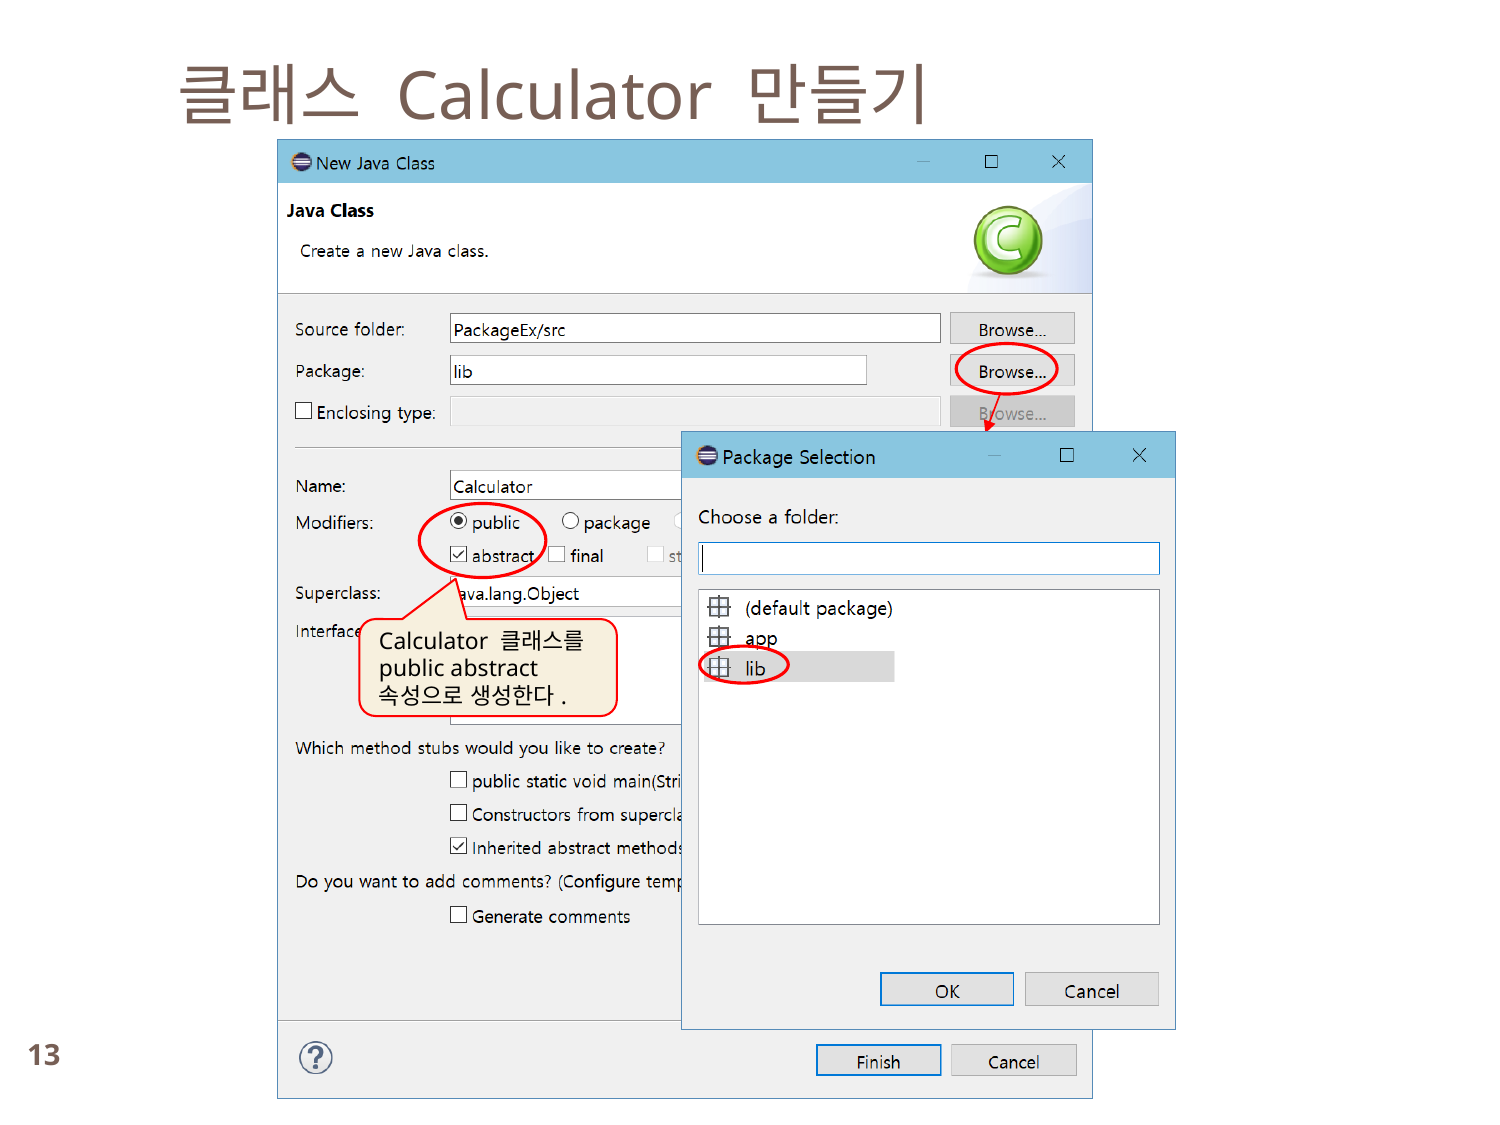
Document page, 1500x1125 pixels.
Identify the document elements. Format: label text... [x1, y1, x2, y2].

title 클래스 Calculator 만들기 [162, 37, 1500, 149]
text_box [277, 139, 1176, 1099]
slide_number 13 [0, 1025, 88, 1088]
